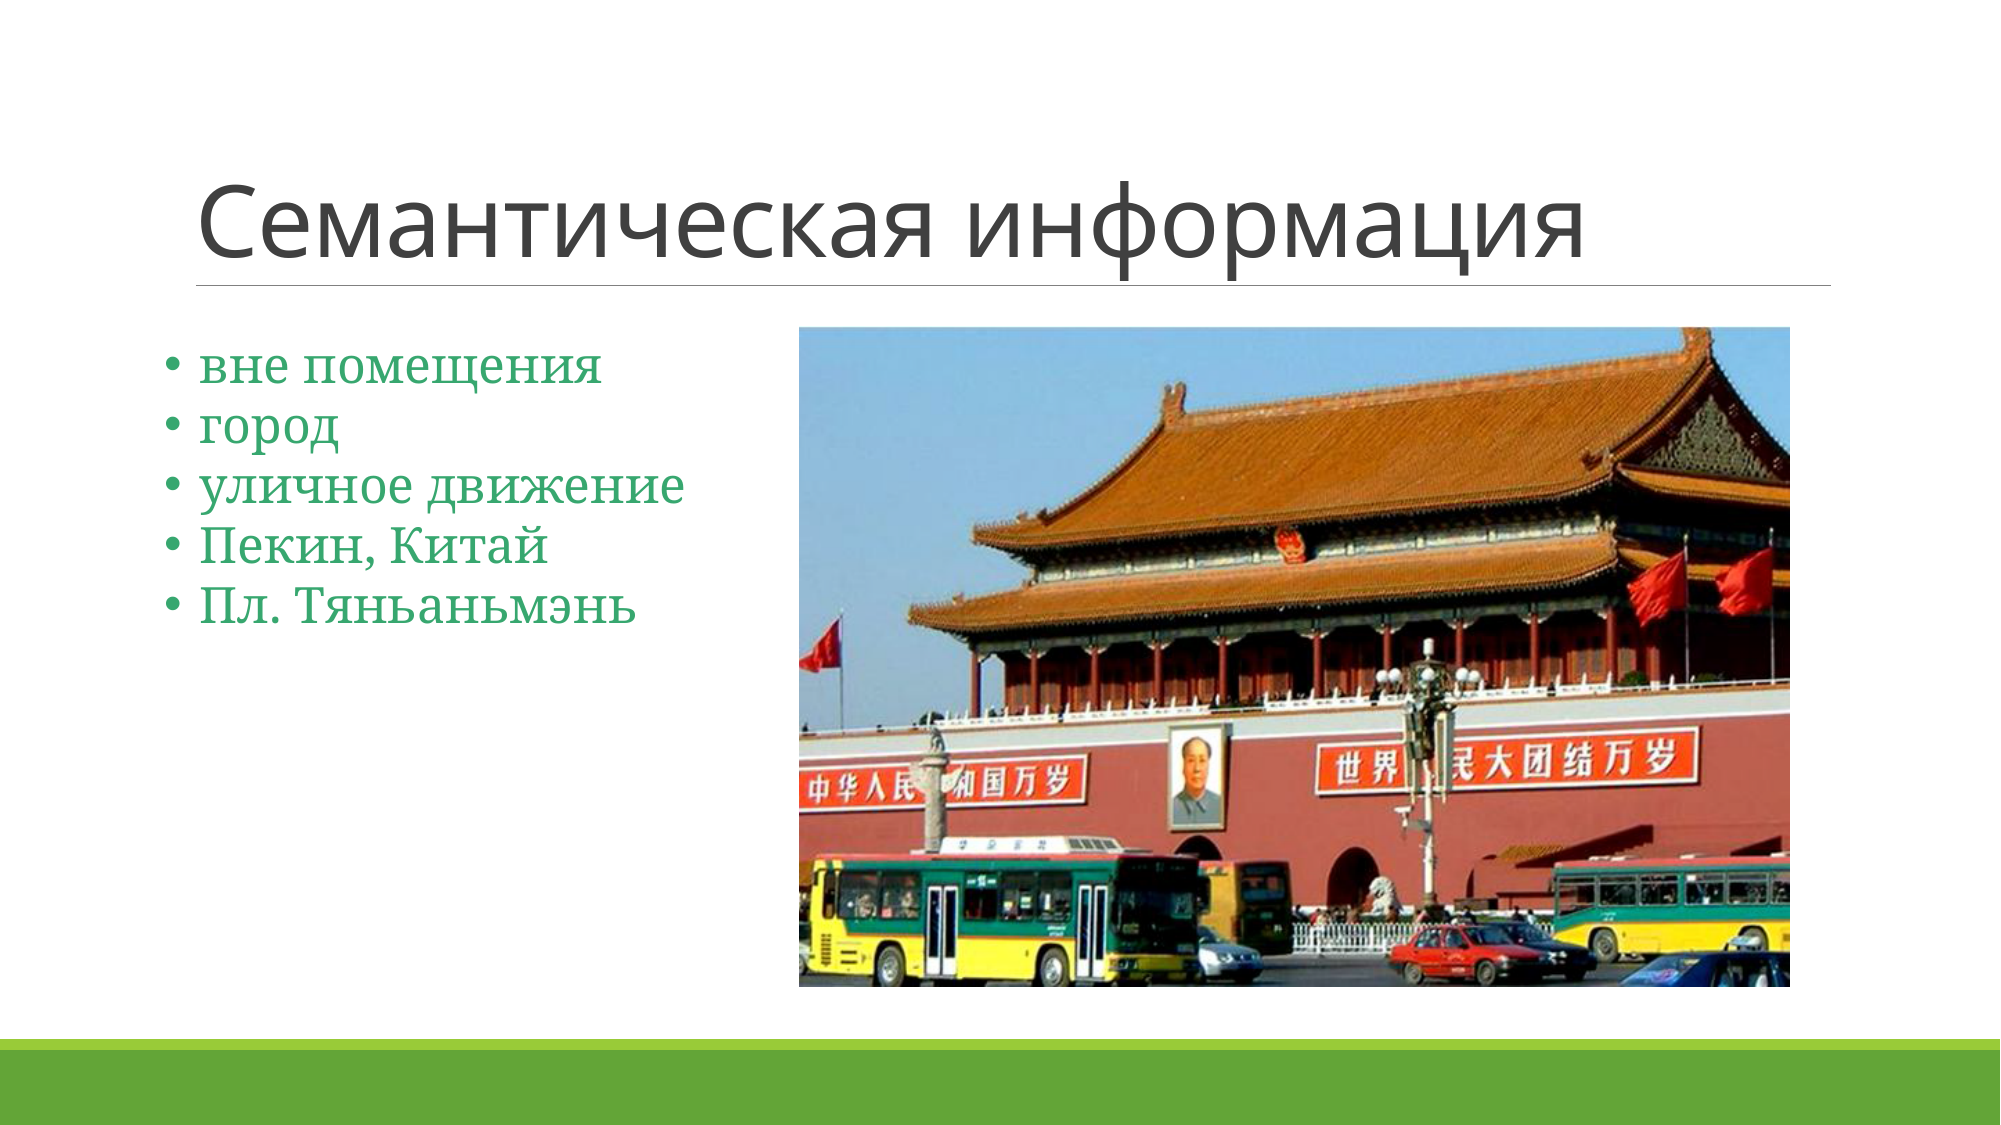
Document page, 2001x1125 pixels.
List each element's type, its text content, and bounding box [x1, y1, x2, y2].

title Семантическая информация [180, 47, 1830, 285]
text_box вне помещения город уличное движение Пекин, Китай Пл. Тяньаньмэнь [149, 326, 796, 641]
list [798, 325, 1791, 987]
